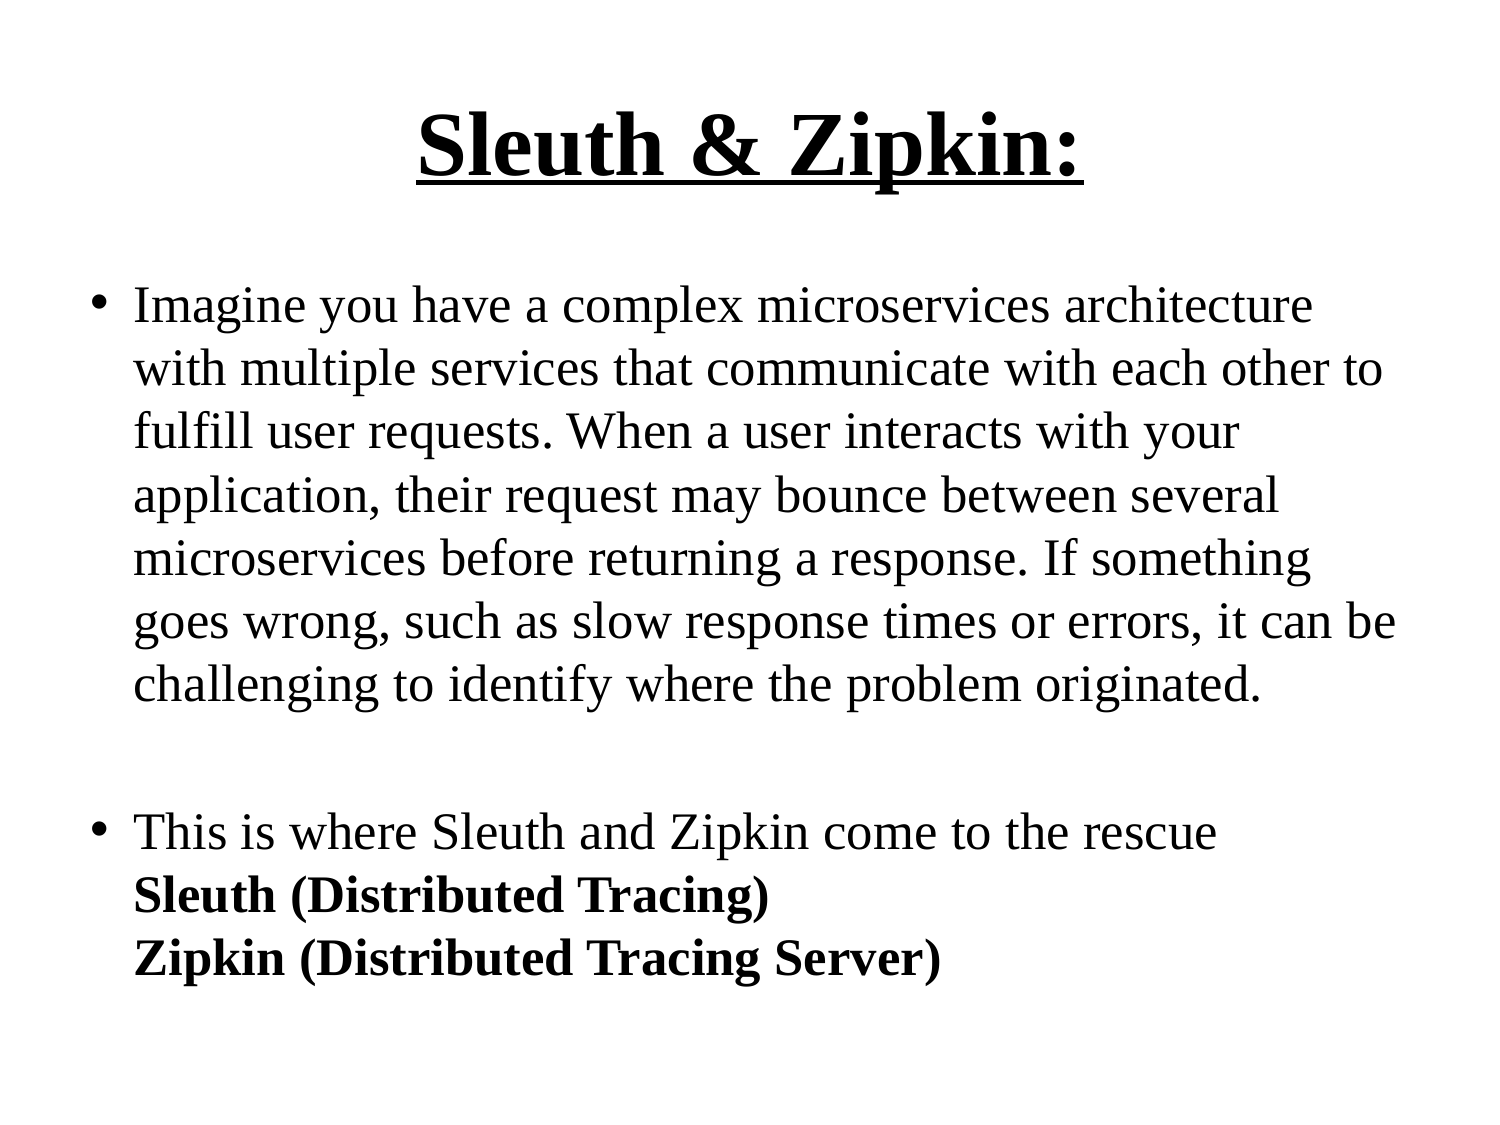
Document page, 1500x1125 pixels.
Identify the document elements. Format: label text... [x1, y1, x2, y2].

title Sleuth & Zipkin: [75, 45, 1425, 233]
list Imagine you have a complex microservices architecture with multiple services that communicate with each other to fulfill user requests. When a user interacts with your application, their request may bounce between several microservices before returning a response. If something goes wrong, such as slow response times or errors, it can be challenging to identify where the problem originated. This is where Sleuth and Zipkin come to the rescue Sleuth (Distributed Tracing) Zipkin (Distributed Tracing Server) [75, 262, 1425, 1005]
